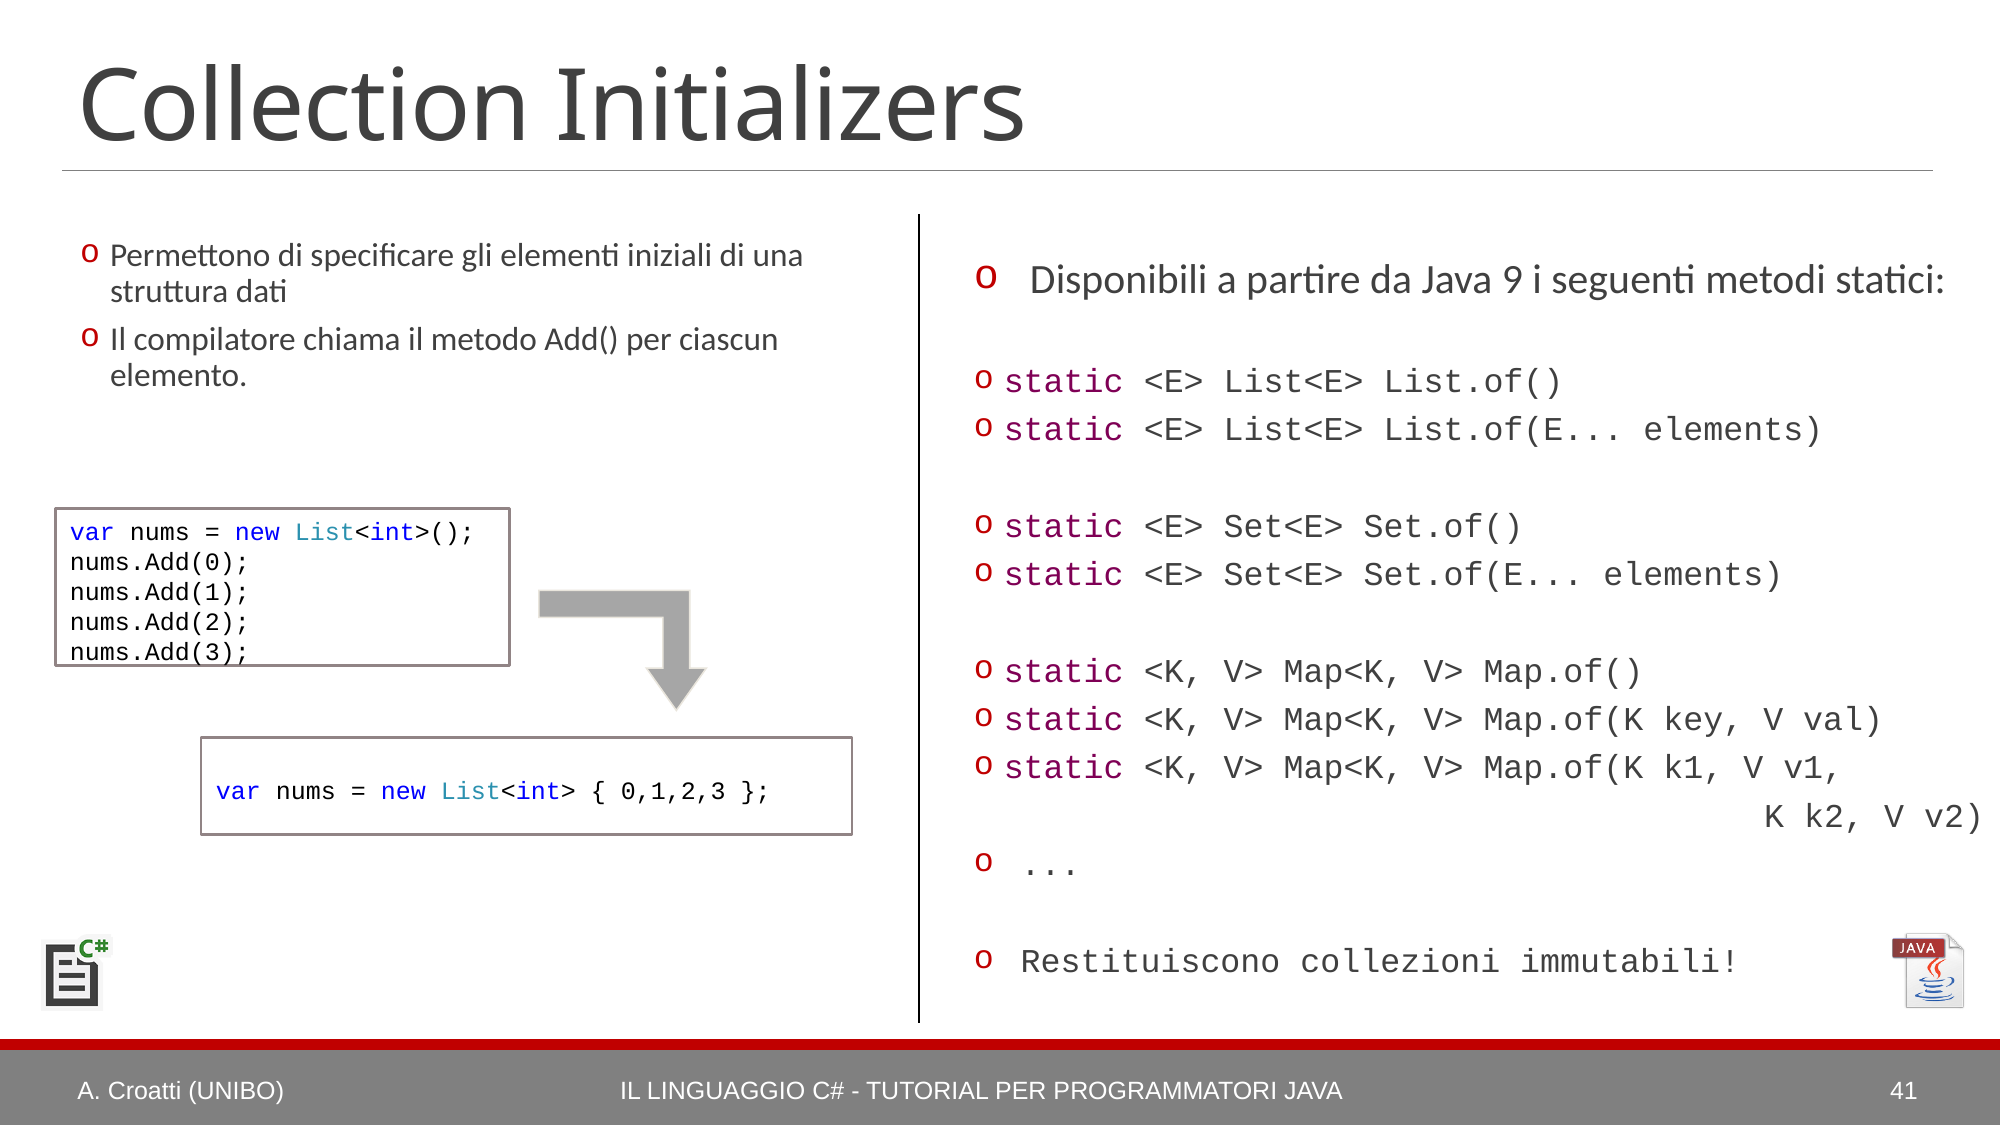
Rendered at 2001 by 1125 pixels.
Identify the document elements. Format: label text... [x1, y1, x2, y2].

picture [30, 933, 113, 1016]
title Collection Initializers [62, 47, 1933, 169]
text_box var nums = new List<int> { 0,1,2,3 }; [200, 736, 853, 836]
text_box Disponibili a partire da Java 9 i seguenti metodi statici: static <E> List<E> List.of() static <E> List<E> List.of(E... elements) static <E> Set<E> Set.of() static <E> Set<E> Set.of(E... elements) static <K, V> Map<K, V> Map.of() static <K, V> Map<K, V> Map.of(K key, V val) static <K, V> Map<K, V> Map.of(K k1, V v1, K k2, V v2) ... Restituiscono collezioni immutabili! [940, 187, 1984, 993]
text_box Permettono di specificare gli elementi iniziali di una struttura dati Il compilatore chiama il metodo Add() per ciascun elemento. [17, 230, 891, 527]
text_box var nums = new List<int>(); nums.Add(0); nums.Add(1); nums.Add(2); nums.Add(3); [54, 527, 511, 667]
footer Il Linguaggio C# - Tutorial per Programmatori Java [339, 1059, 1624, 1120]
slide_number 41 [1624, 1059, 1933, 1120]
slide_number A. Croatti (UNIBO) [62, 1059, 339, 1120]
picture [1888, 930, 1968, 1011]
text_box [538, 590, 707, 711]
